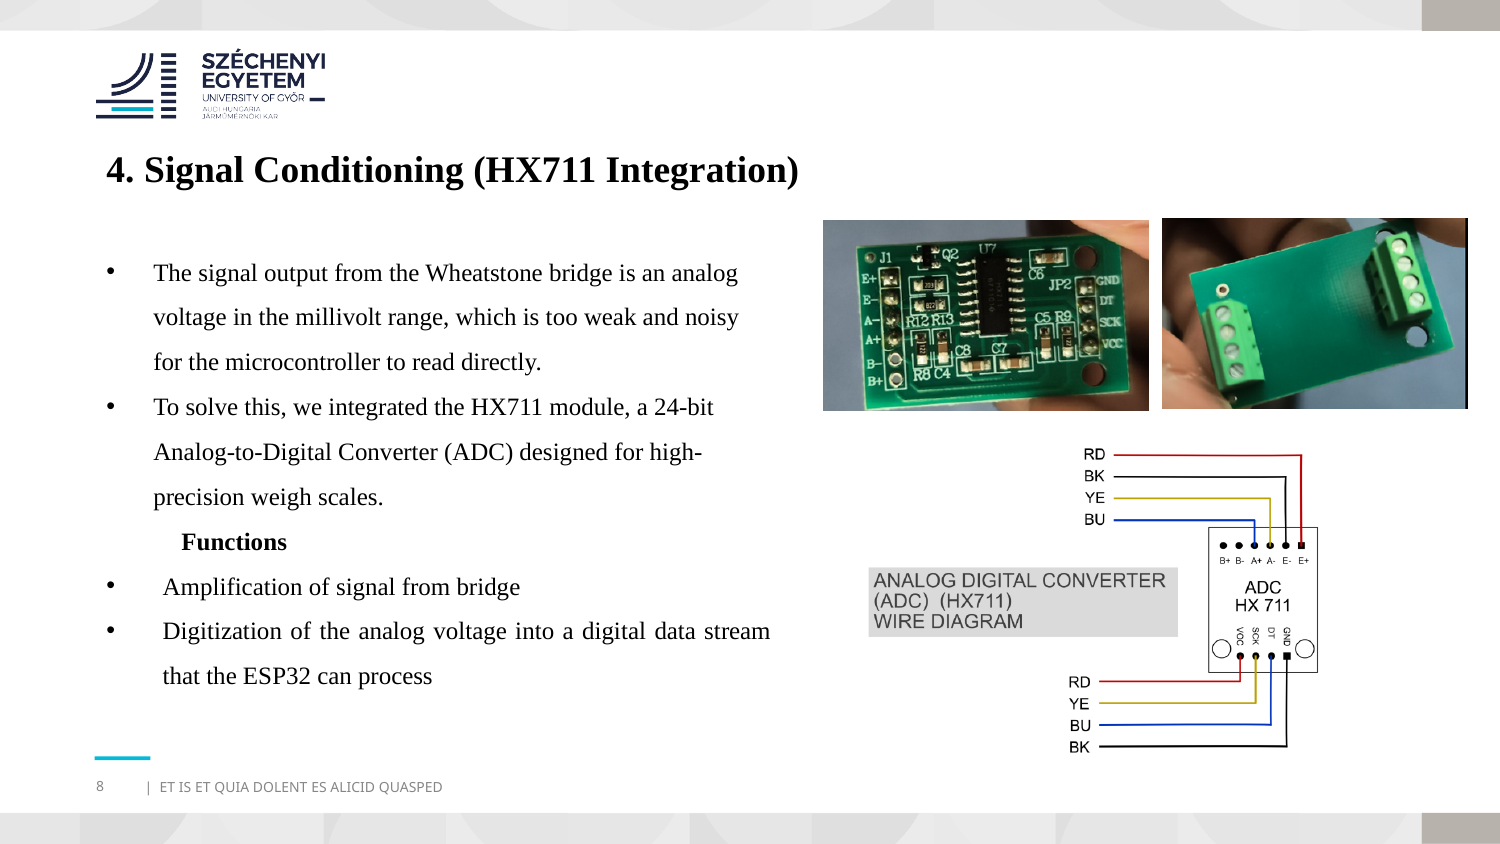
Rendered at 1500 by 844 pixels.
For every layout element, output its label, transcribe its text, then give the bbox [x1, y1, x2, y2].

picture [0, 0, 1500, 844]
text_box The signal output from the Wheatstone bridge is an analog voltage in the millivolt range, which is too weak and noisy for the microcontroller to read directly. To solve this, we integrated the HX711 module, a 24-bit Analog-to-Digital Converter (ADC) designed for high-precision weigh scales. Functions Amplification of signal from bridge Digitization of the analog voltage into a digital data stream that the ESP32 can process [91, 233, 787, 743]
text_box 4. Signal Conditioning (HX711 Integration) [91, 137, 877, 233]
